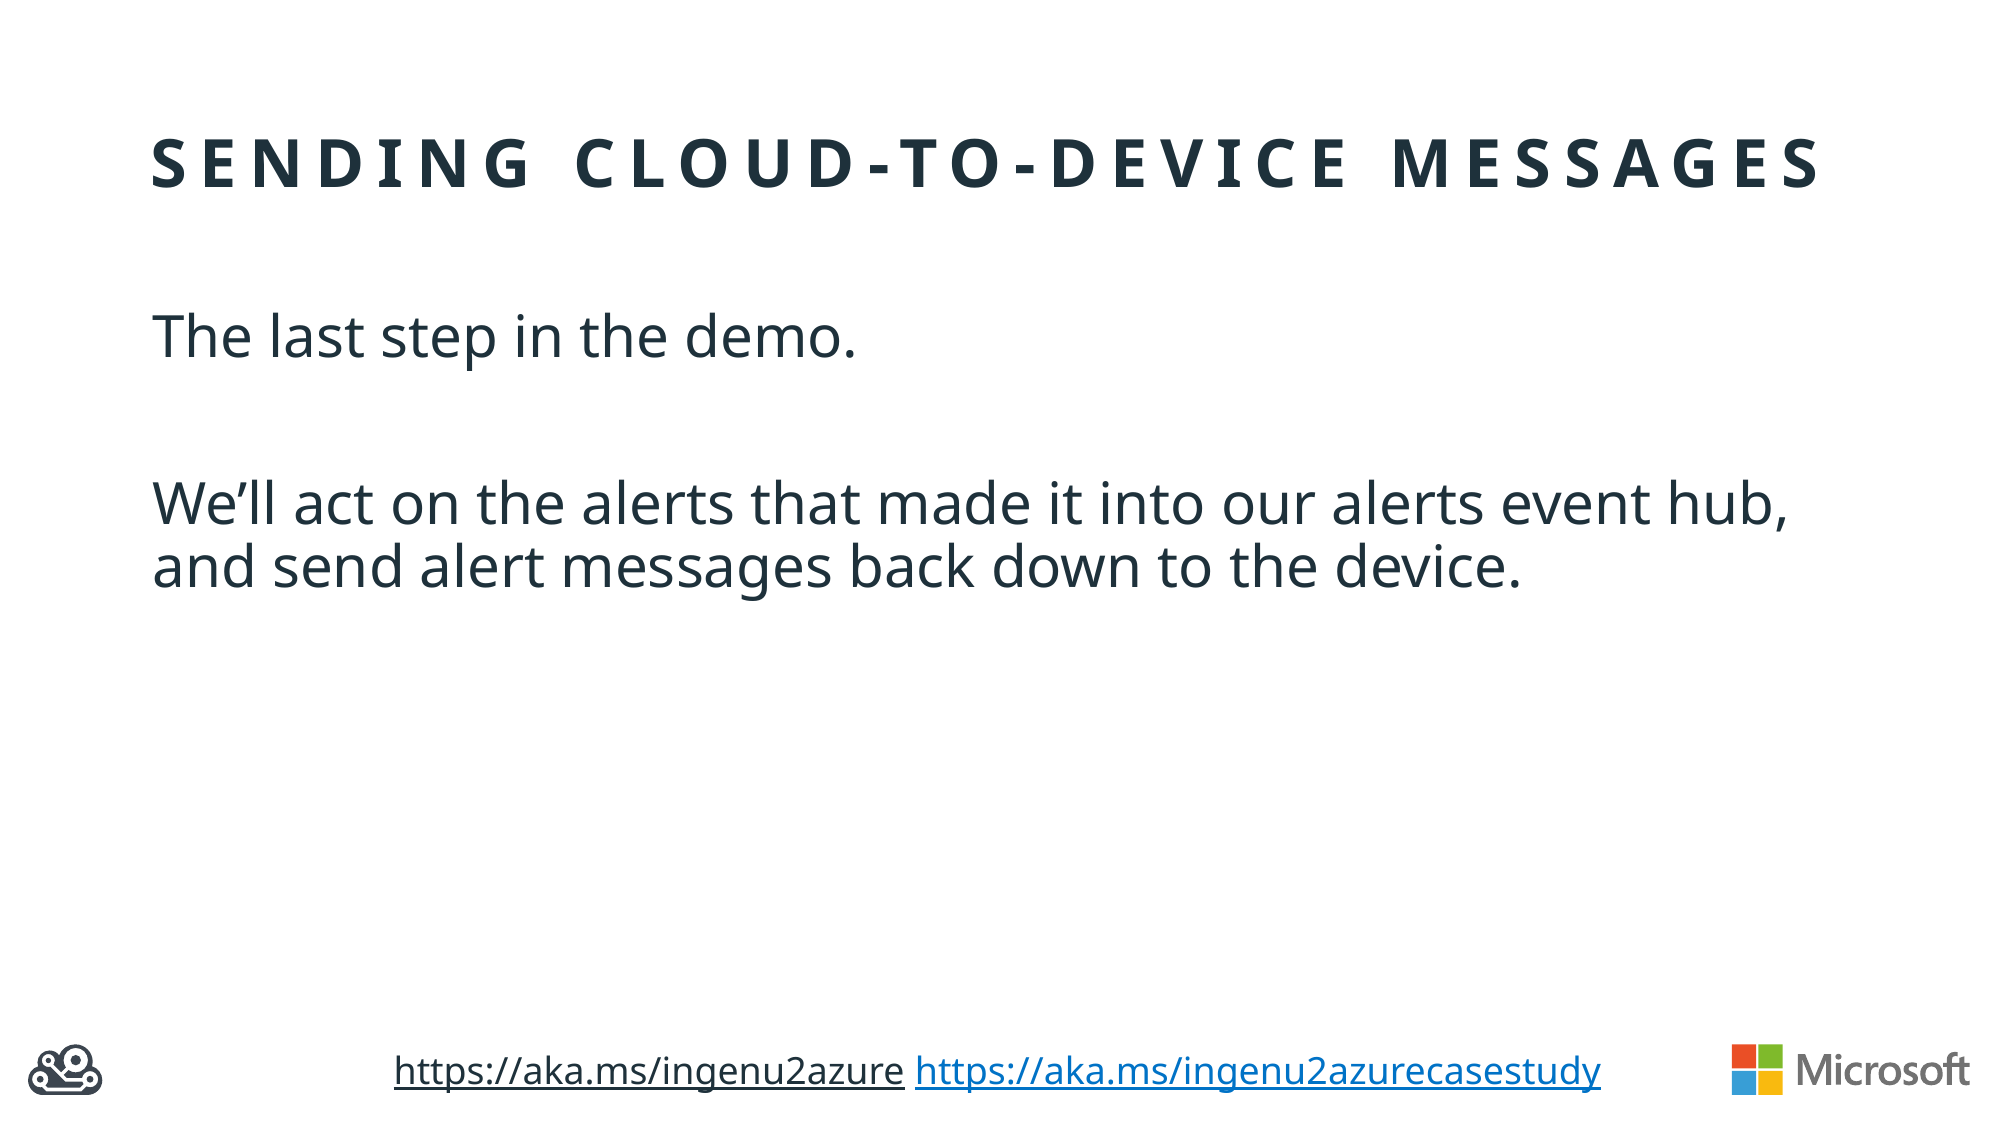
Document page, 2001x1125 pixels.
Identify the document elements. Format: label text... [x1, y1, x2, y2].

text_box https://aka.ms/ingenu2azure https://aka.ms/ingenu2azurecasestudy [378, 1039, 1617, 1106]
list The last step in the demo. We’ll act on the alerts that made it into our alerts event hub, and send alert messages back down to the device. [137, 299, 1863, 1014]
title Sending cloud-to-device messages [135, 57, 1860, 275]
